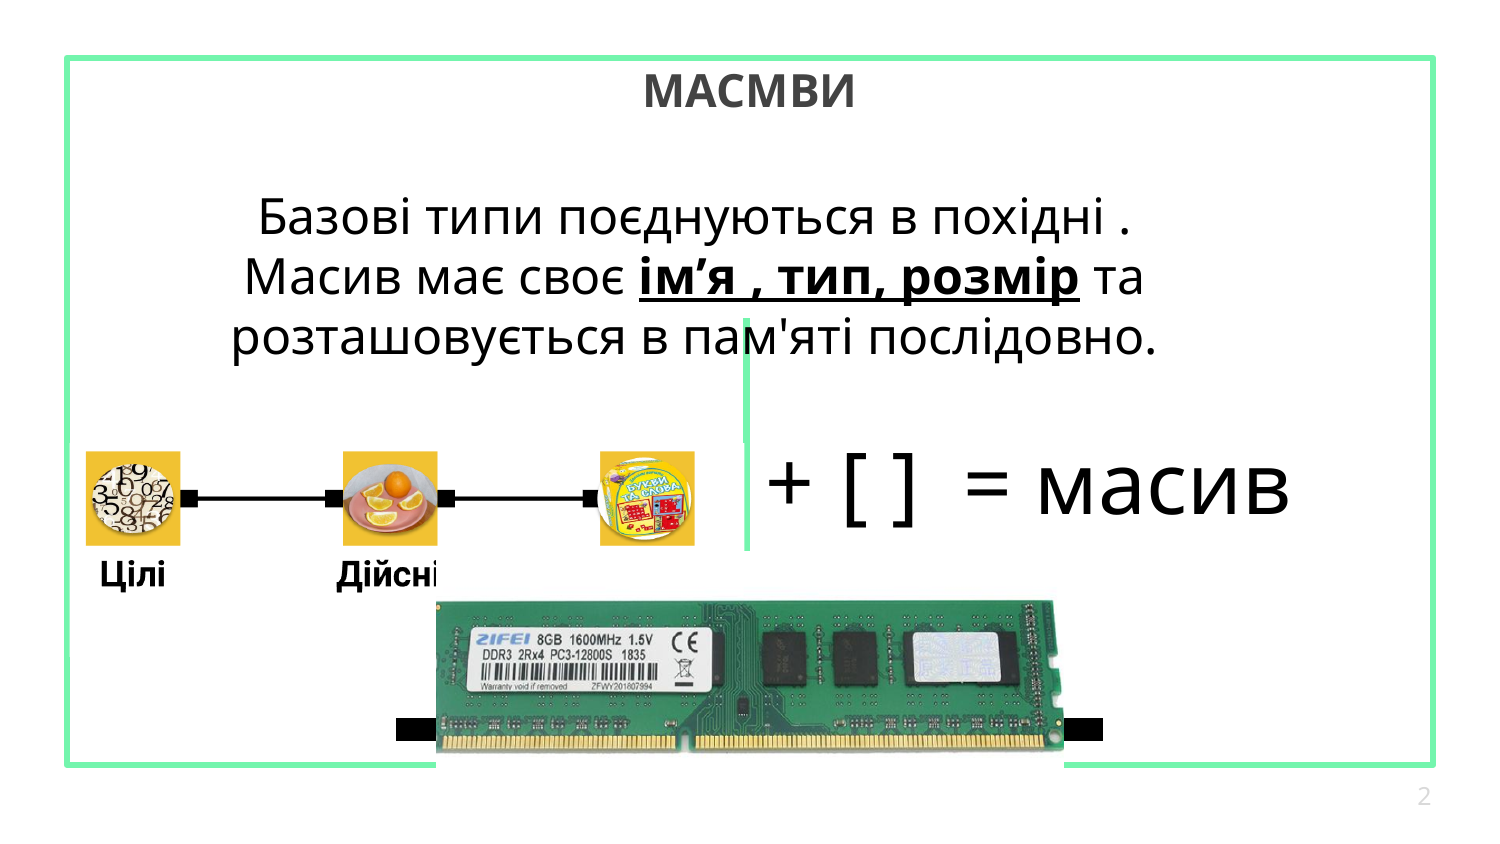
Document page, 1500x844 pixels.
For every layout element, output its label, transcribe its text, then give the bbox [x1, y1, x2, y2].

slide_number 2 [1402, 764, 1493, 830]
text_box [396, 717, 430, 742]
text_box Базові типи поєднуються в похідні . Масив має своє ім’я , тип, розмір та розташовується в пам'яті послідовно. [69, 169, 1320, 300]
text_box [1069, 717, 1104, 742]
title МАСМВИ [0, 46, 1500, 126]
picture [69, 443, 1065, 795]
text_box [ ] = масив [750, 414, 1458, 657]
